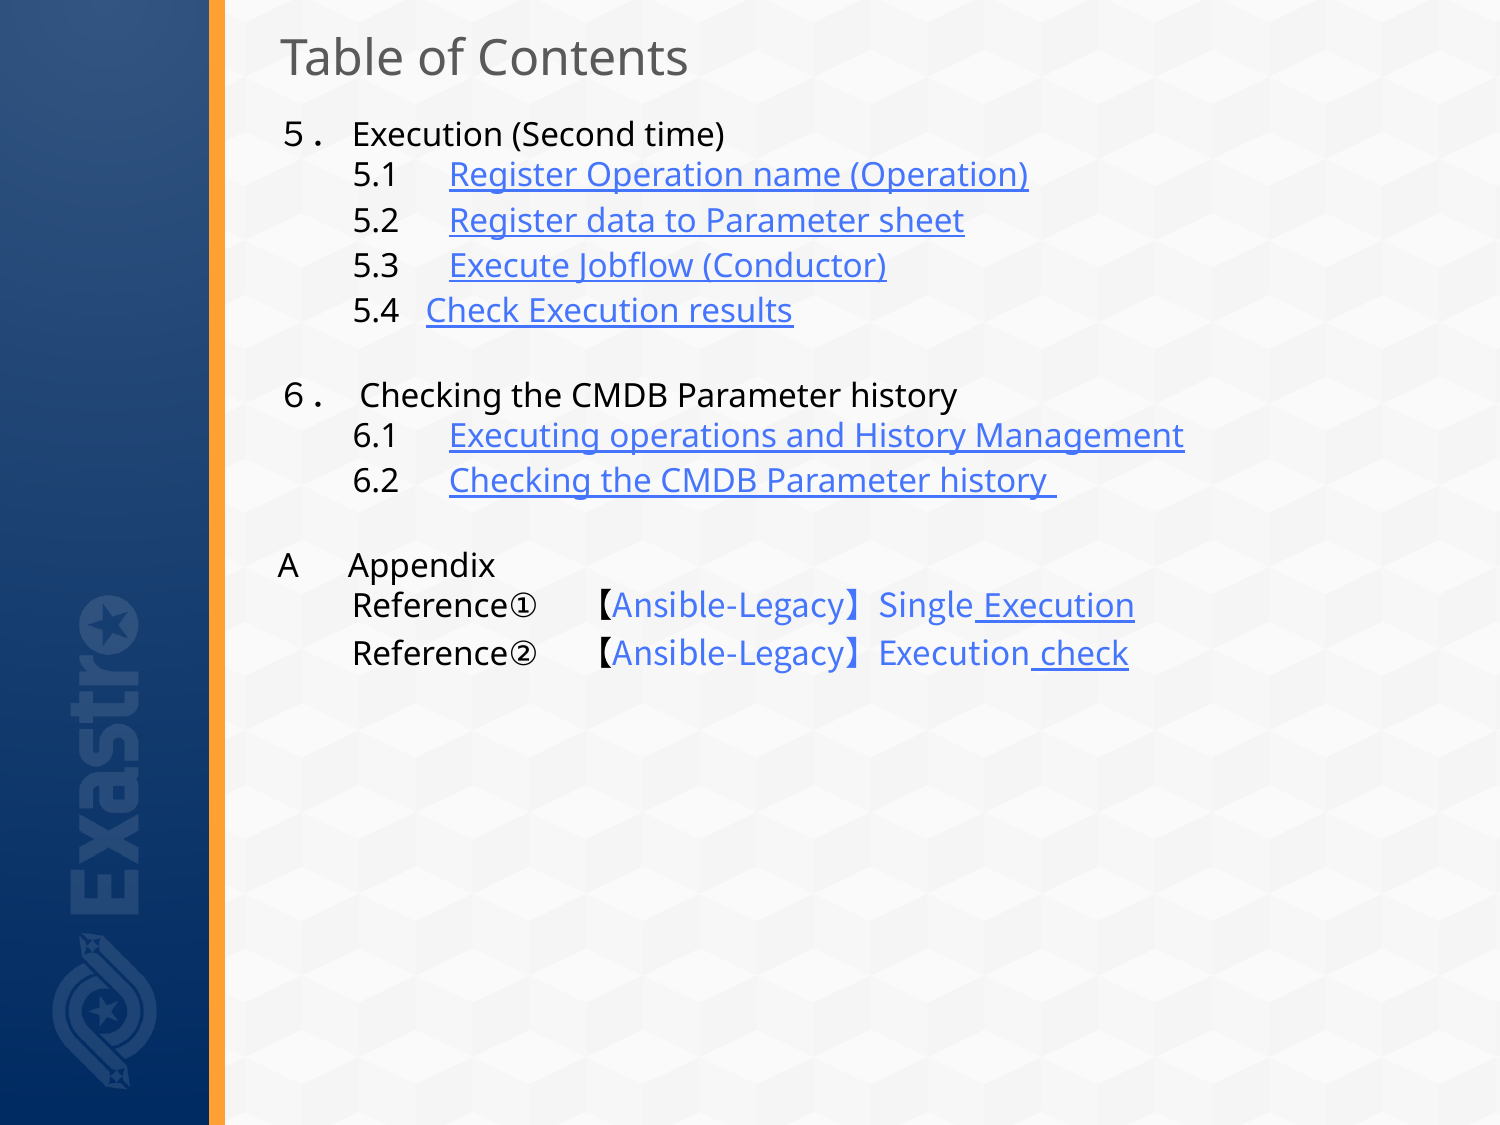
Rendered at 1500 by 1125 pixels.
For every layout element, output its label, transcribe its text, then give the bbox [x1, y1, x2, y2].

title Table of Contents [265, 19, 1471, 86]
text_box ５．Execution (Second time) 5.1 Register Operation name (Operation) 5.2 Register data to Parameter sheet 5.3 Execute Jobflow (Conductor) 5.4 Check Execution results ６． Checking the CMDB Parameter history 6.1 Executing operations and History Management 6.2 Checking the CMDB Parameter history A Appendix Reference① 【Ansible-Legacy】Single Execution Reference② 【Ansible-Legacy】Execution check [265, 101, 1471, 1125]
picture [0, 0, 1500, 1125]
